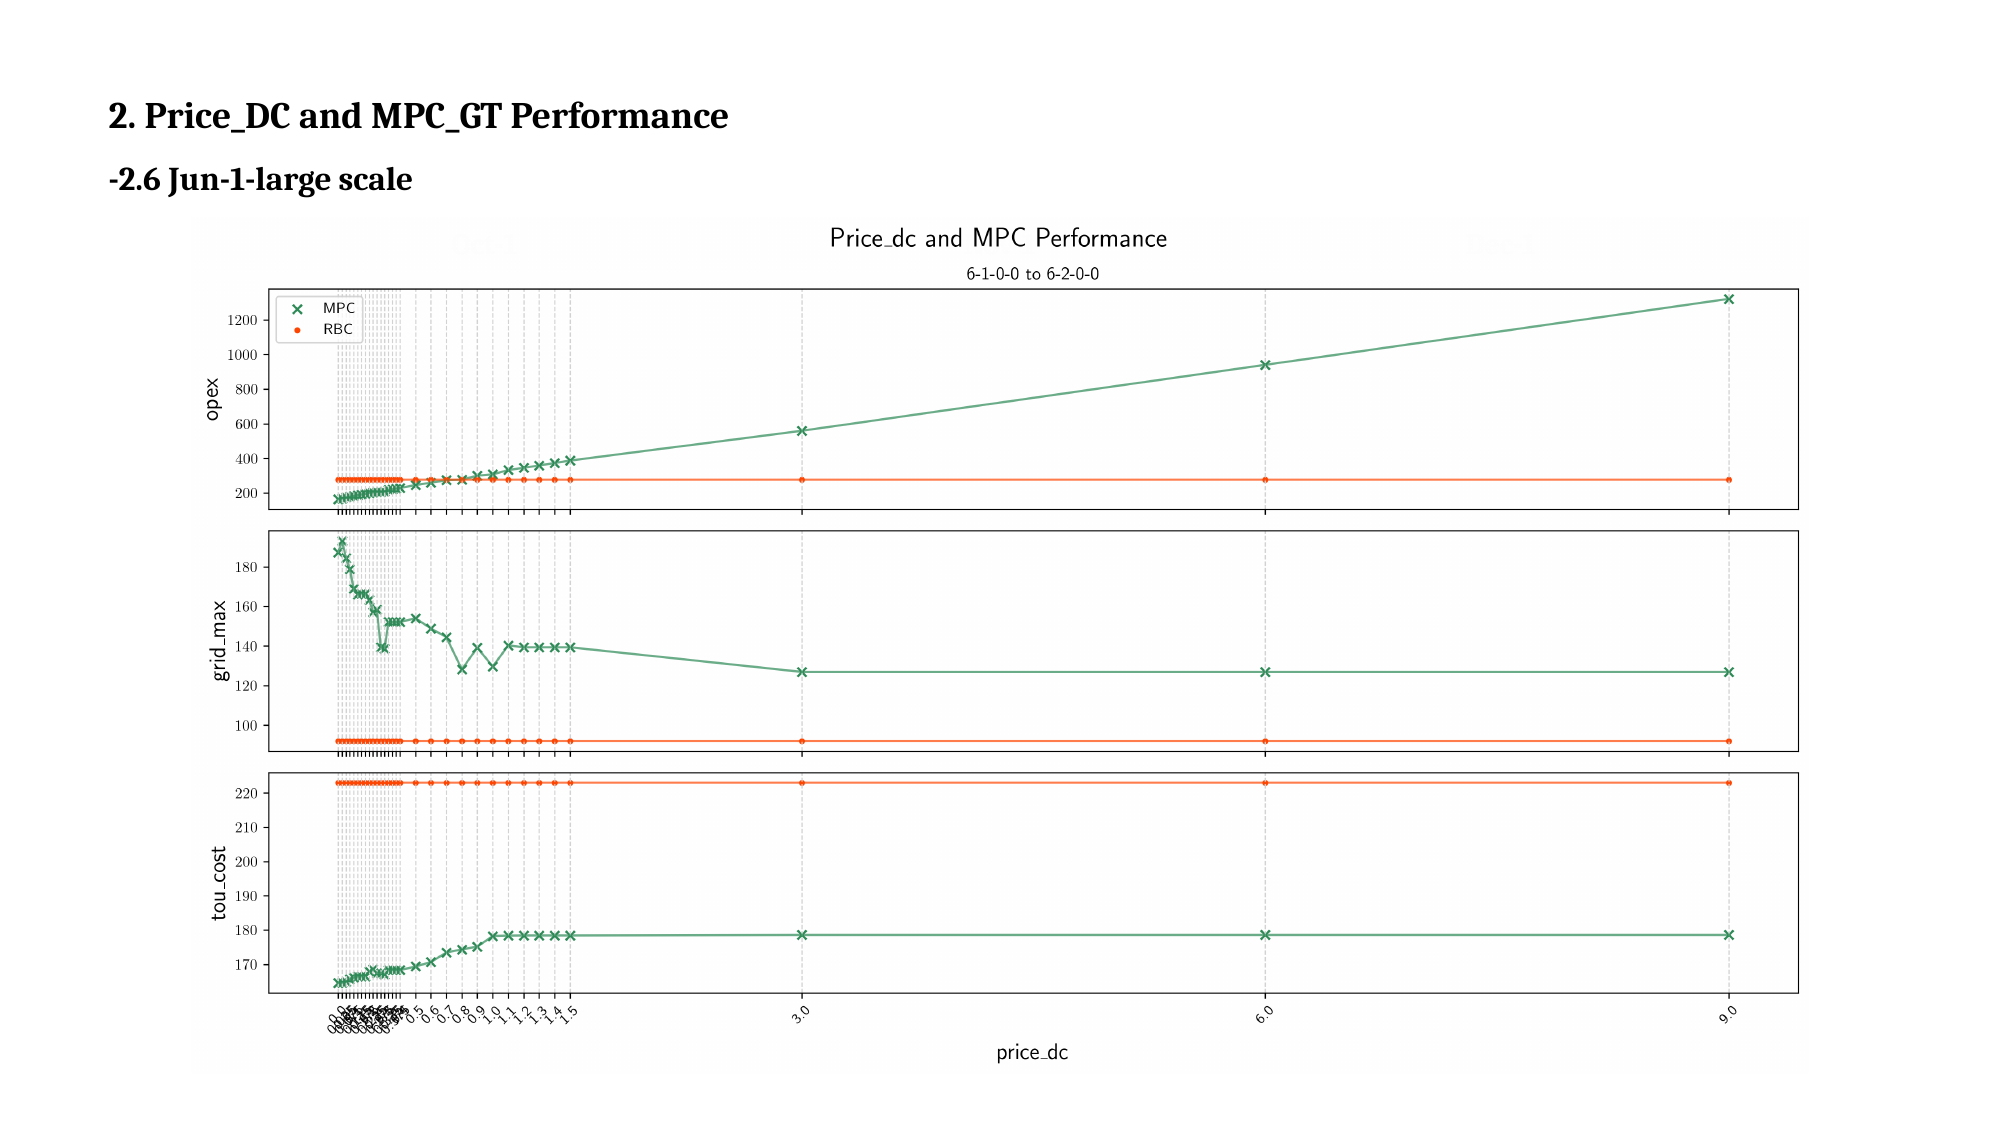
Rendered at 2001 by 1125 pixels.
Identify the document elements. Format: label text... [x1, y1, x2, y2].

text_box -2.6 Jun-1-large scale [93, 149, 1657, 205]
text_box 2. Price_DC and MPC_GT Performance [93, 83, 1657, 144]
picture [191, 217, 1809, 1074]
